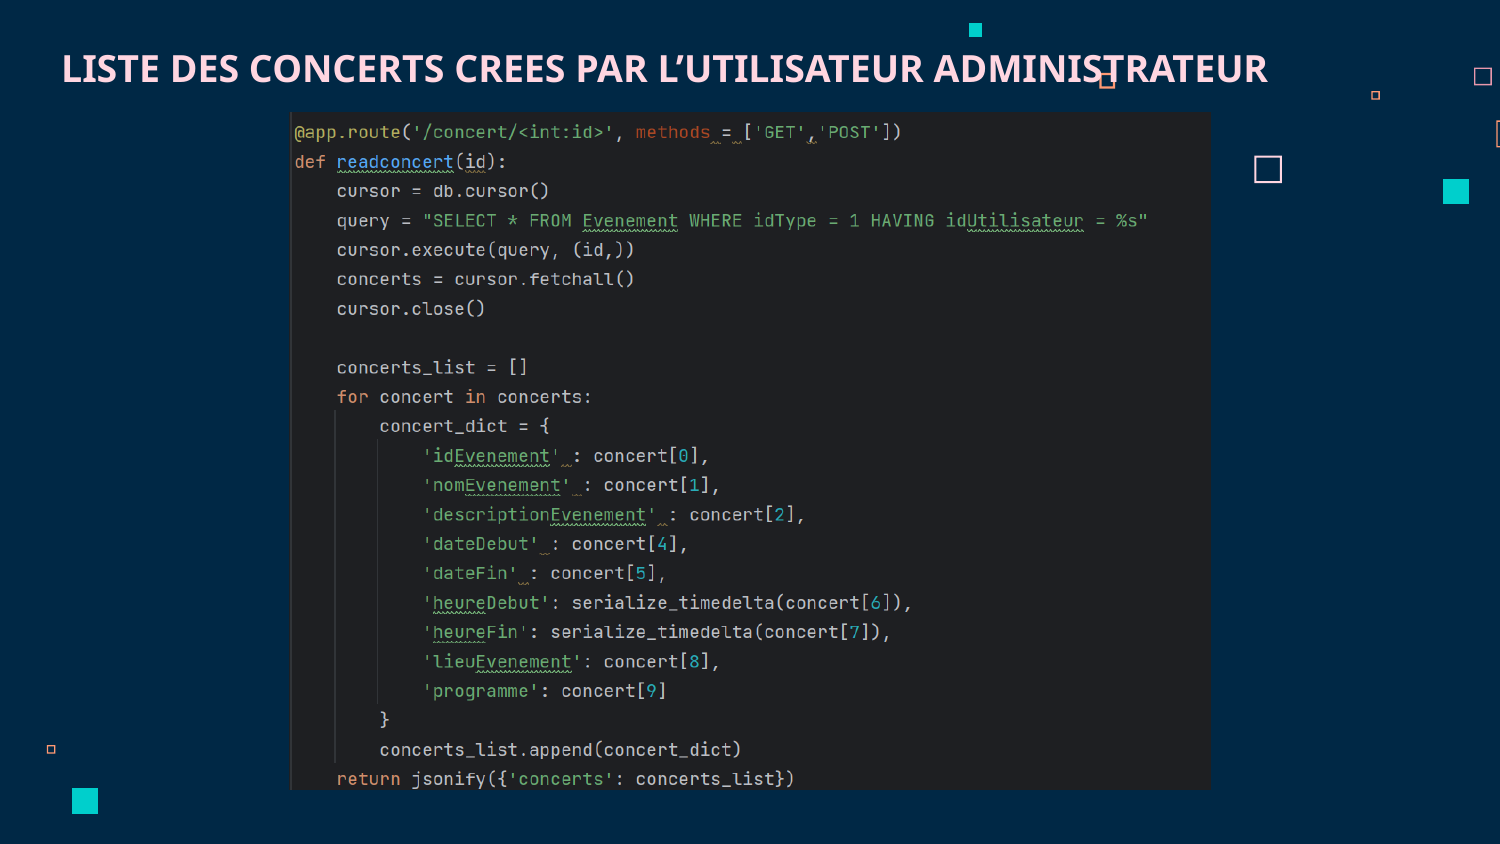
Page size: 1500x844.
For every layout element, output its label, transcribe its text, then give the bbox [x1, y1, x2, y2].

picture [288, 112, 1212, 790]
text_box LISTE DES CONCERTS CREES PAR L’UTILISATEUR ADMINISTRATEUR [46, 42, 1408, 106]
